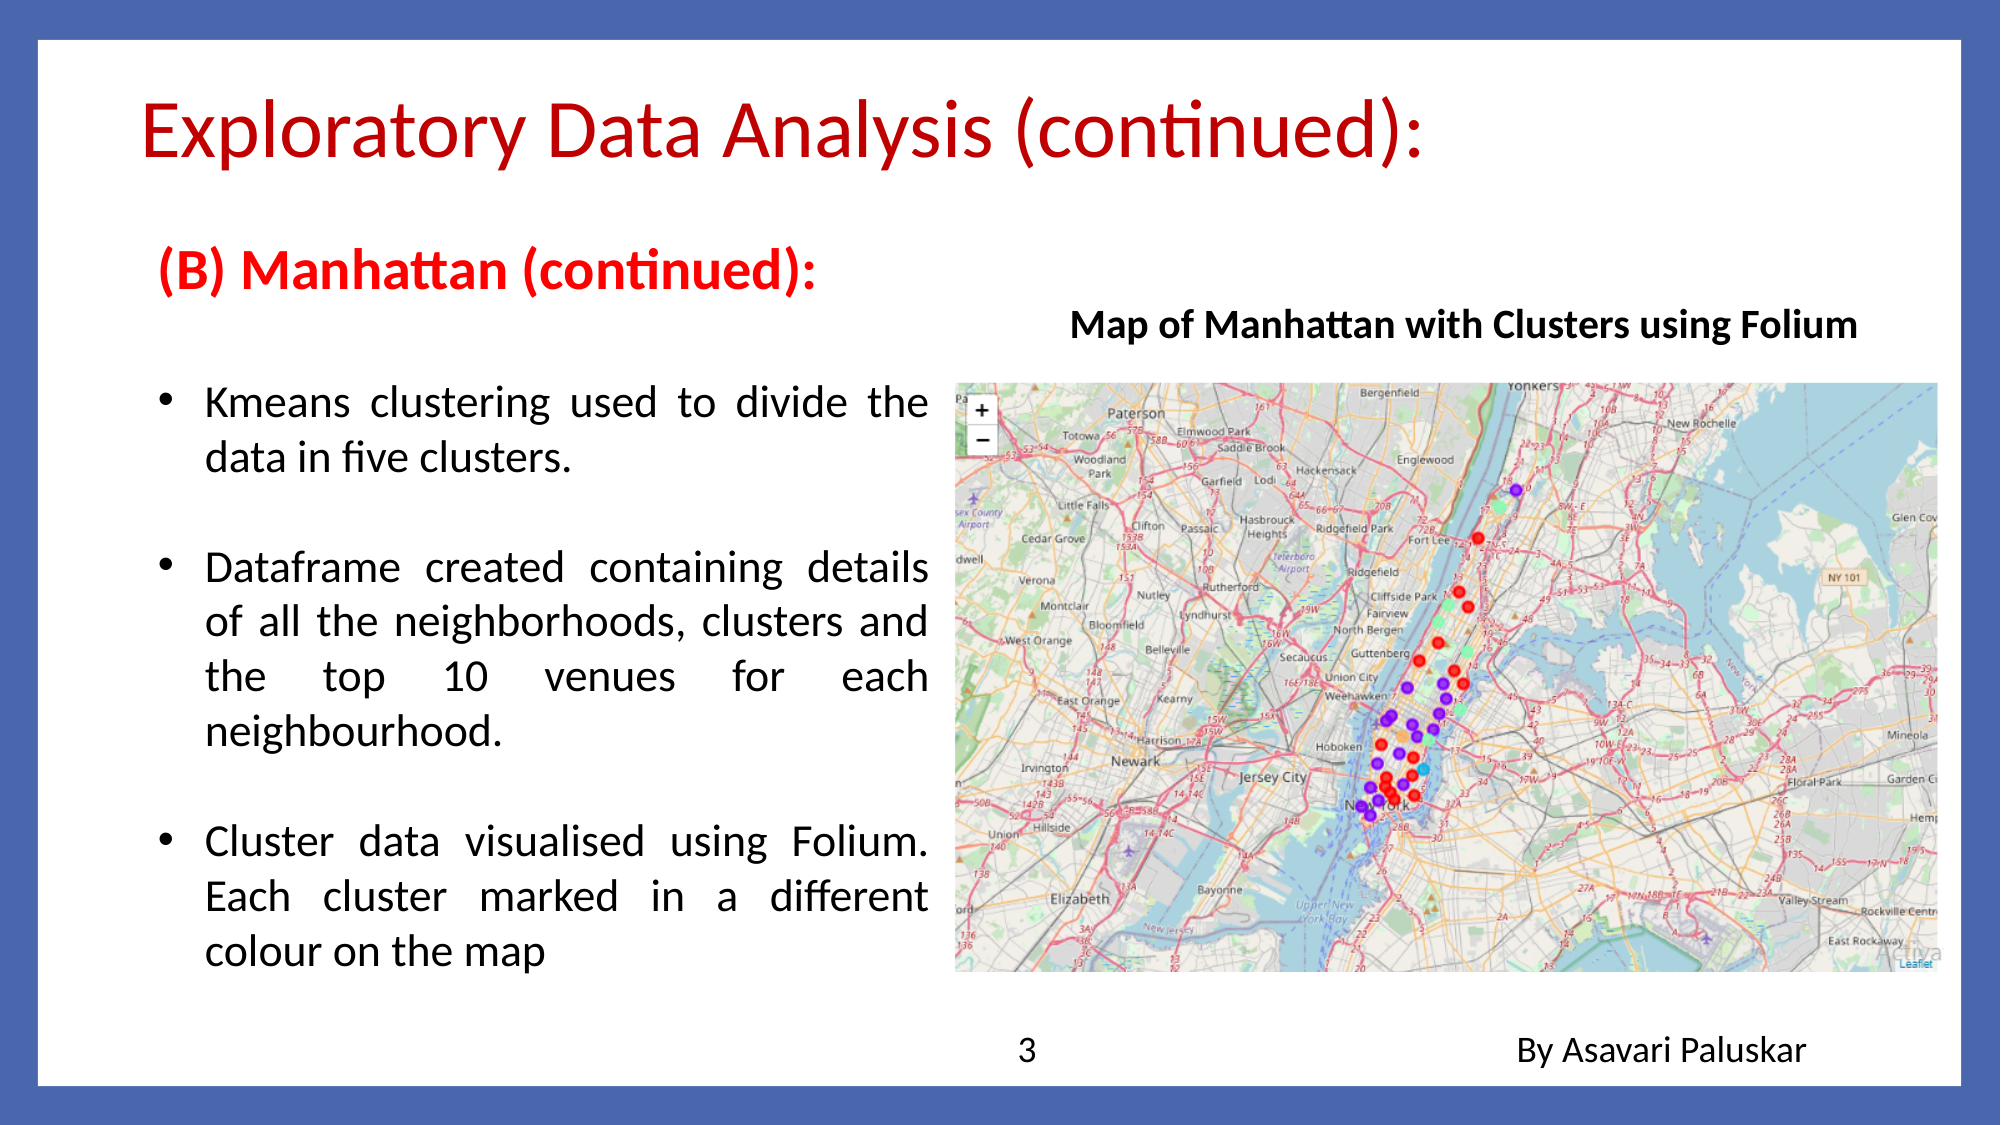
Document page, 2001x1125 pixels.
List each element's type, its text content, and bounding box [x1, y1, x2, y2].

text_box Map of Manhattan with Clusters using Folium [1054, 289, 1875, 355]
text_box By Asavari Paluskar [1380, 1017, 1944, 1078]
text_box (B) Manhattan (continued): Kmeans clustering used to divide the data in five clusters. Dataframe created containing details of all the neighborhoods, clusters and the top 10 venues for each neighbourhood. Cluster data visualised using Folium. Each cluster marked in a different colour on the map [143, 223, 945, 984]
text_box 3 [1001, 1017, 1052, 1078]
picture [949, 378, 1944, 973]
text_box Exploratory Data Analysis (continued): [125, 67, 1541, 182]
